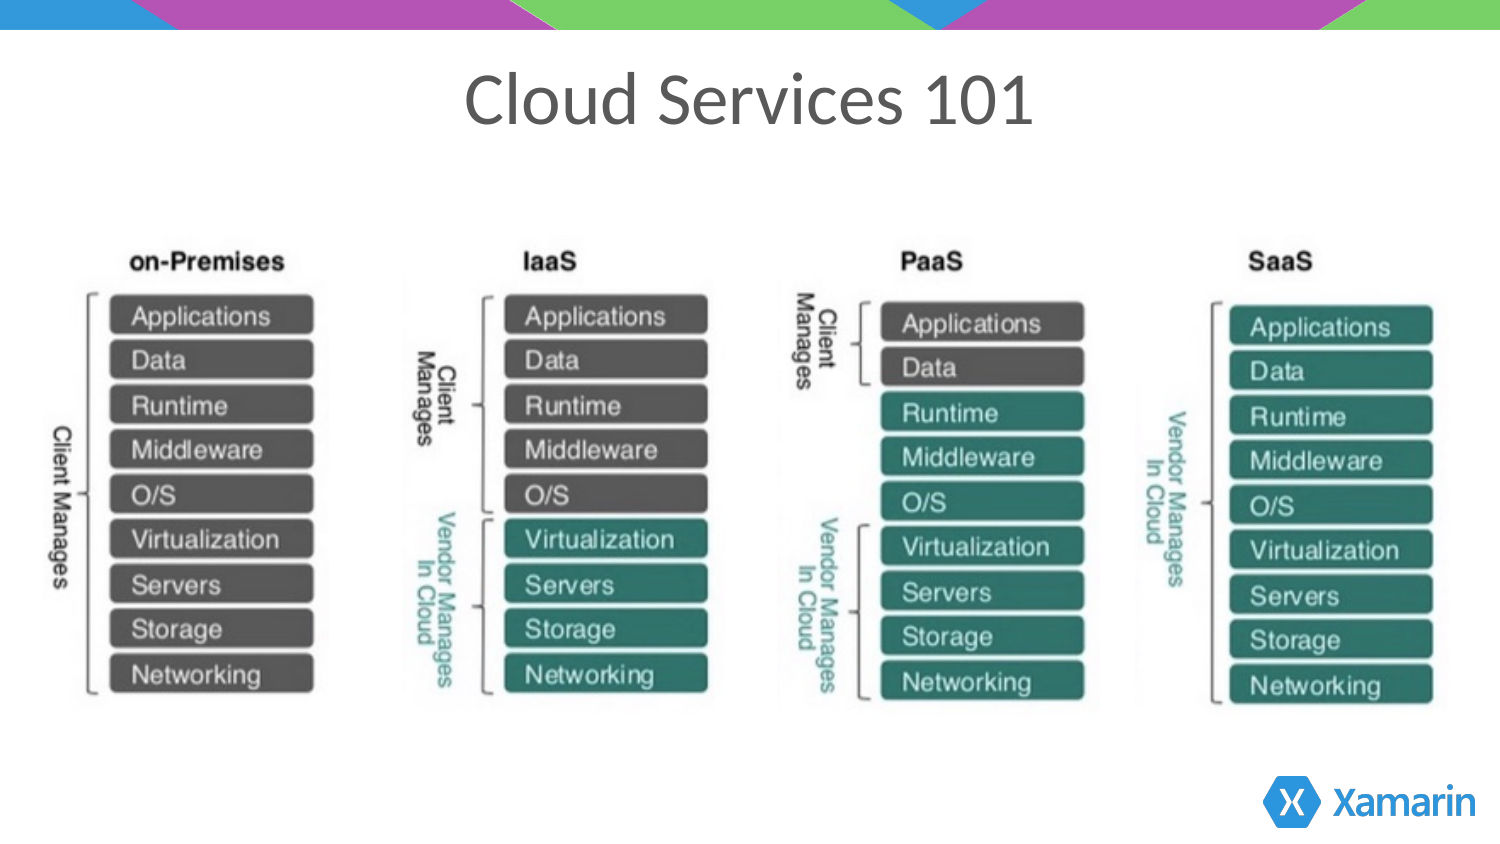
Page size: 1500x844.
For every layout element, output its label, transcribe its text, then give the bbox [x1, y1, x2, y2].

picture [1263, 776, 1475, 828]
picture [0, 0, 1500, 30]
picture [1135, 235, 1450, 718]
picture [401, 235, 725, 718]
text_box Cloud Services 101 [112, 56, 1388, 132]
picture [776, 235, 1100, 718]
picture [43, 235, 329, 718]
